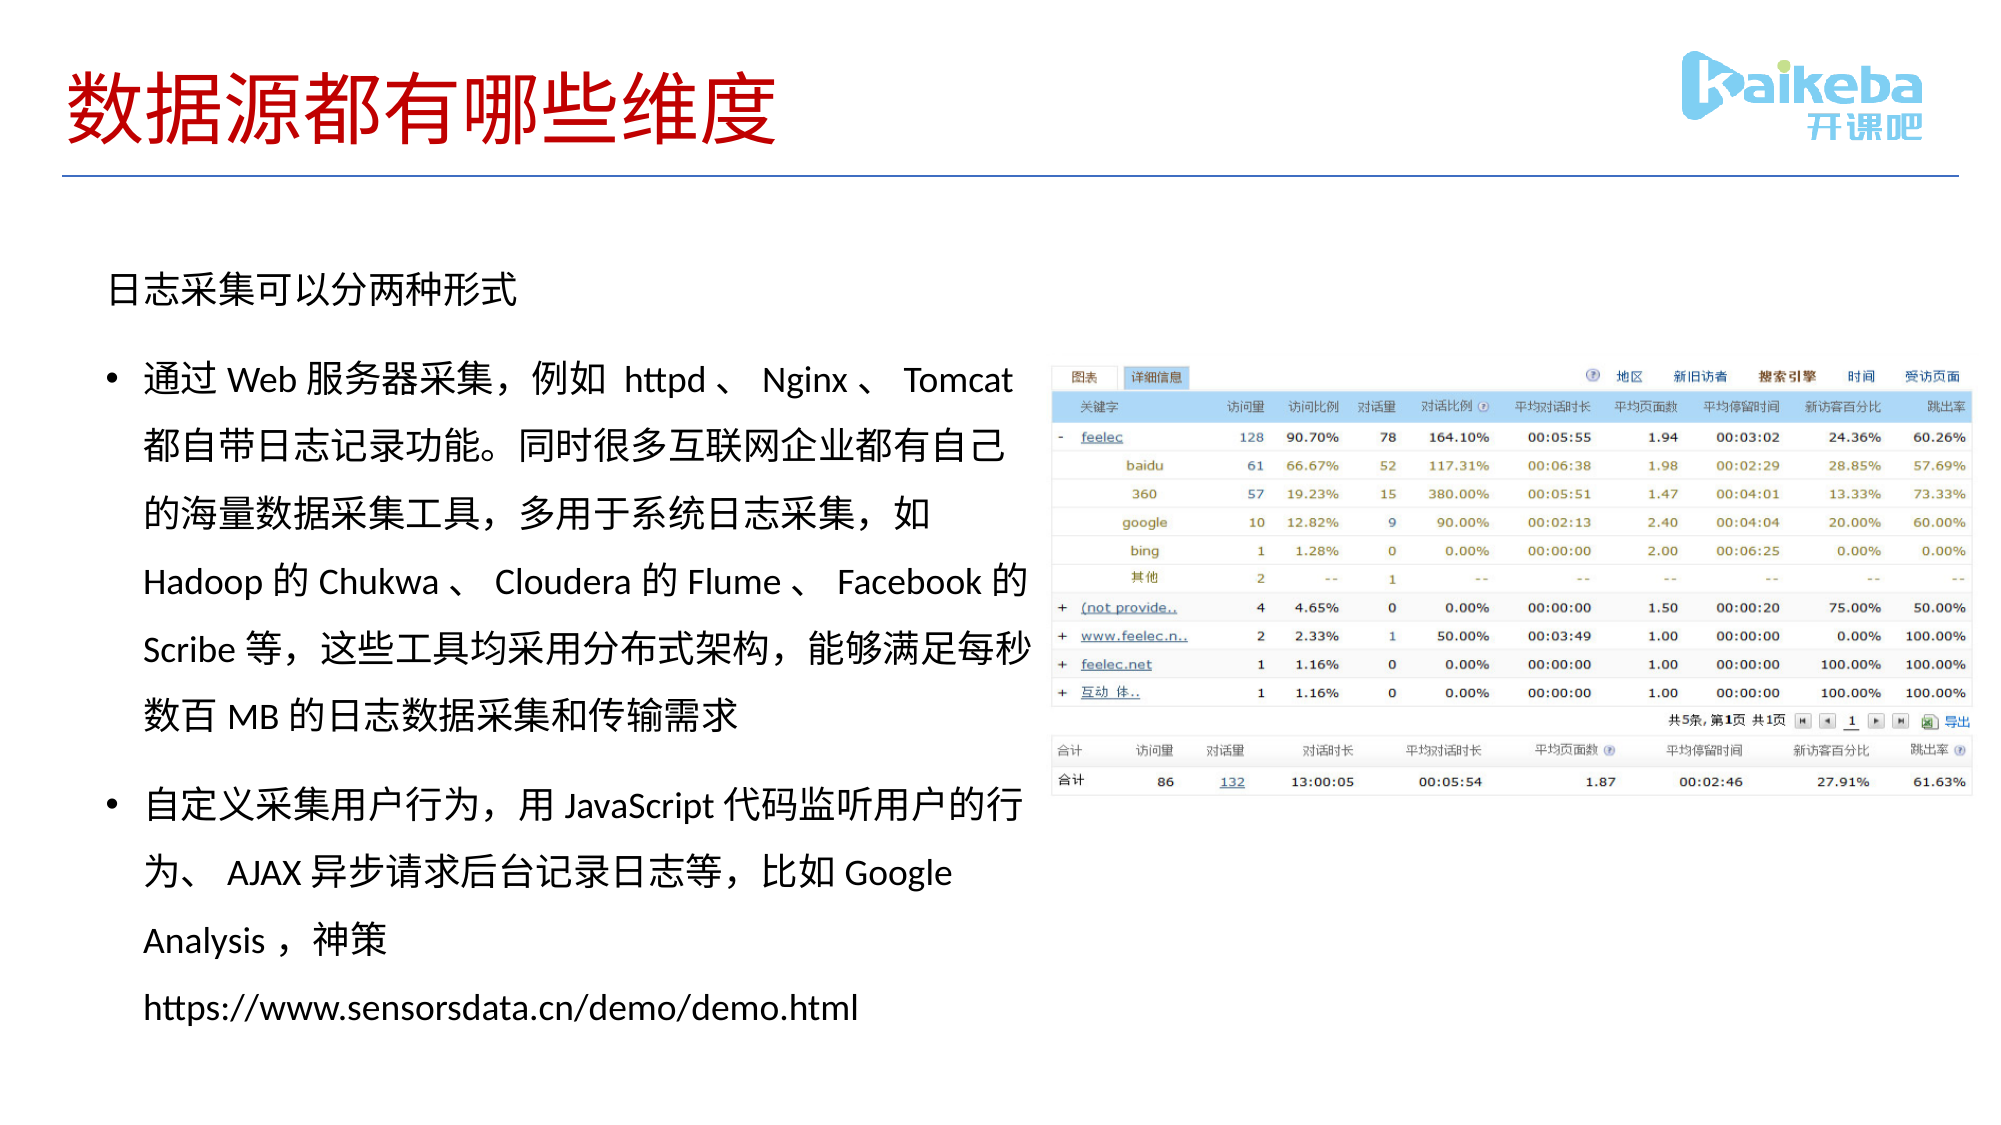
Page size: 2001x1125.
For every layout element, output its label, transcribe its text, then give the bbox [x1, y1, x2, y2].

text_box 日志采集可以分两种形式 通过Web服务器采集，例如 httpd、Nginx、Tomcat 都自带日志记录功能。同时很多互联网企业都有自己的海量数据采集工具，多用于系统日志采集，如Hadoop的Chukwa、Cloudera的Flume、Facebook的Scribe等，这些工具均采用分布式架构，能够满足每秒数百MB的日志数据采集和传输需求 自定义采集用户行为，用JavaScript代码监听用户的行为、AJAX异步请求后台记录日志等，比如Google Analysis，神策 https://www.sensorsdata.cn/demo/demo.html [98, 236, 1043, 927]
picture [1046, 353, 1979, 801]
title 数据源都有哪些维度 [57, 59, 1728, 167]
